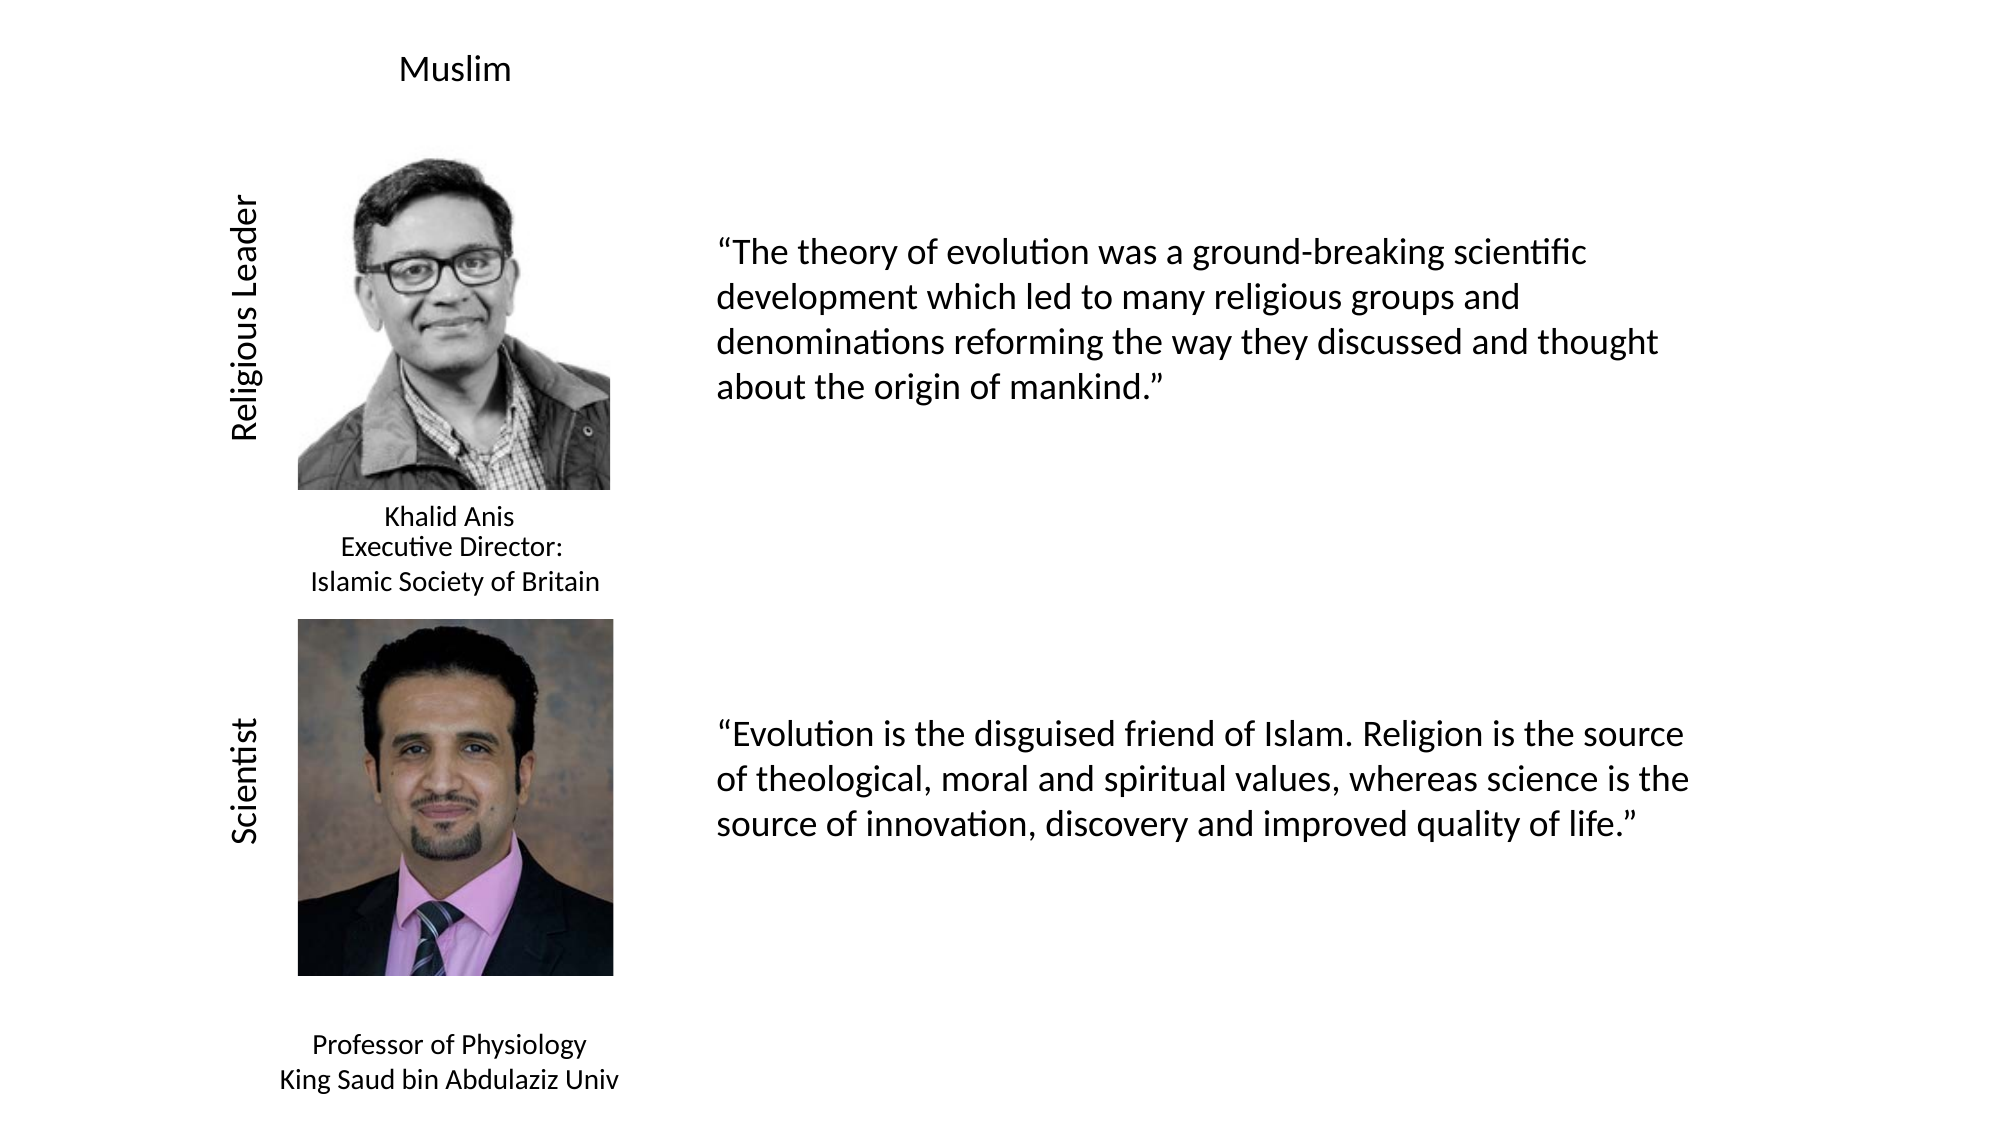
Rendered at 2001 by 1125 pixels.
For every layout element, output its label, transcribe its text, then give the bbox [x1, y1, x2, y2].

picture [297, 619, 614, 976]
text_box Religious Leader [211, 179, 271, 458]
text_box “The theory of evolution was a ground-breaking scientific development which led to many religious groups and denominations reforming the way they discussed and thought about the origin of mankind.” [701, 219, 1703, 415]
text_box Khalid Anis [369, 490, 530, 520]
text_box “Evolution is the disguised friend of Islam. Religion is the source of theological, moral and spiritual values, whereas science is the source of innovation, discovery and improved quality of life.” [701, 701, 1736, 852]
text_box Executive Director: Islamic Society of Britain [295, 520, 616, 605]
text_box Muslim [325, 36, 586, 96]
text_box Scientist [211, 703, 271, 861]
picture [297, 132, 611, 490]
text_box Professor of Physiology King Saud bin Abdulaziz Univ [265, 1017, 635, 1103]
